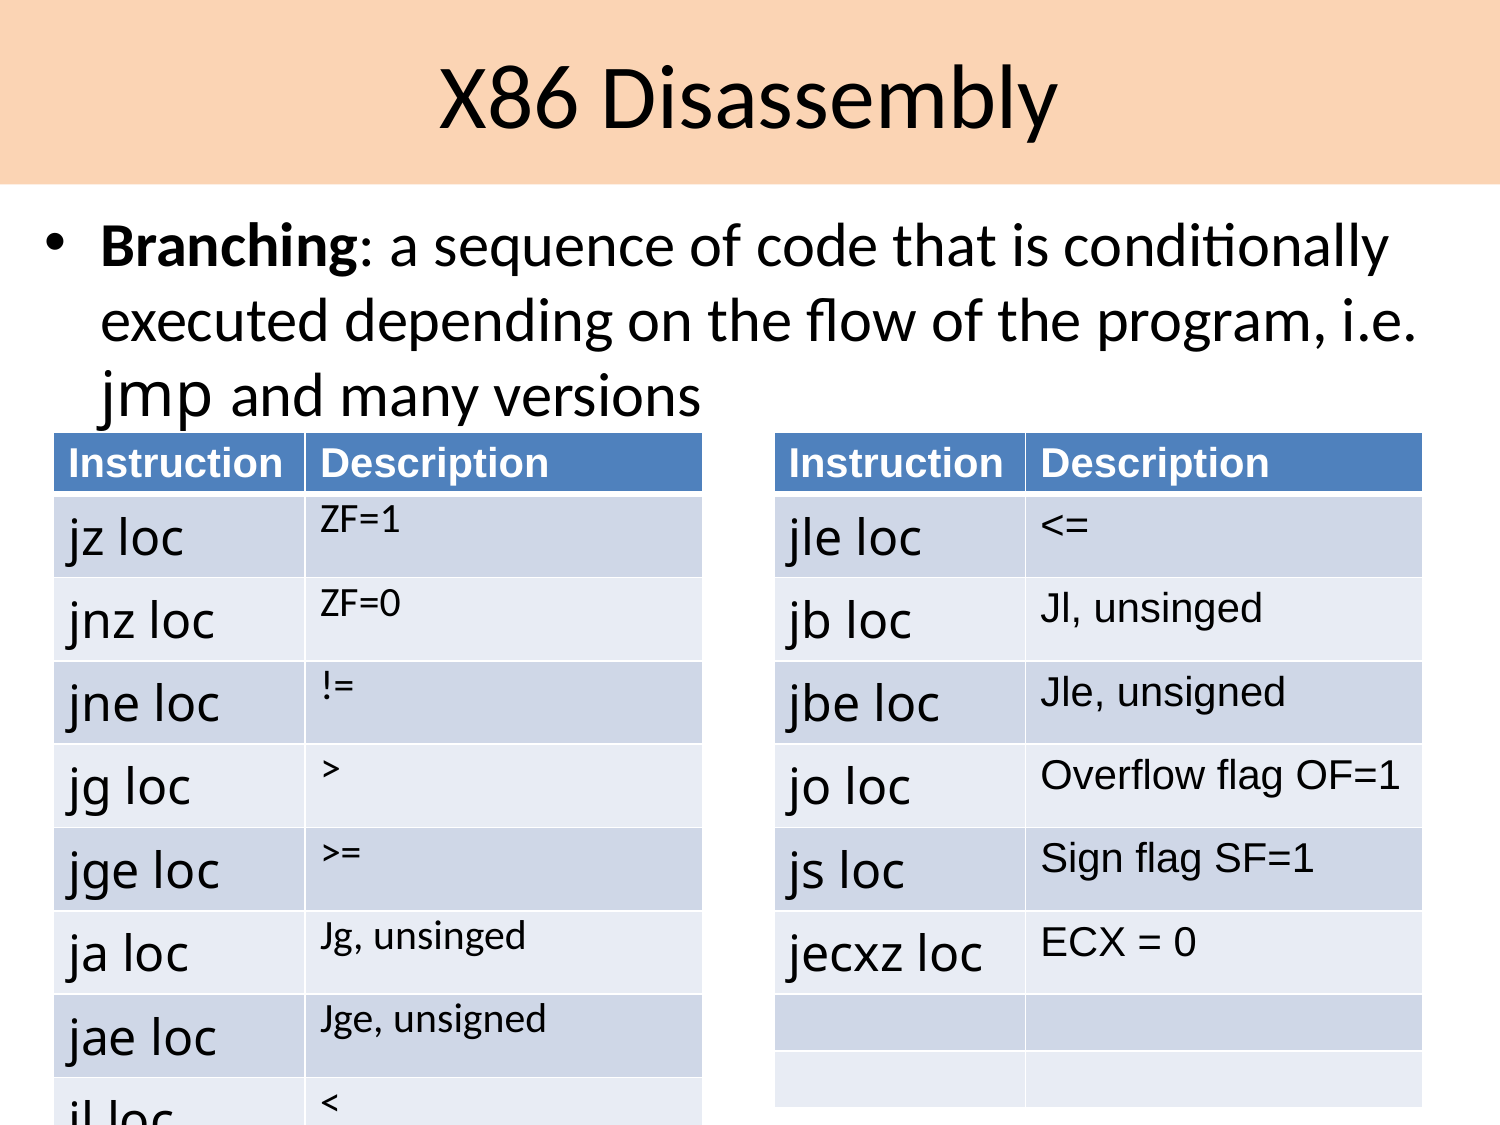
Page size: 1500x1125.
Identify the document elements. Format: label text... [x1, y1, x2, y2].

table_cell jecxz loc [775, 912, 1025, 993]
table_cell jz loc [54, 497, 304, 577]
table_cell < [306, 1078, 702, 1125]
table_cell jl loc [54, 1078, 304, 1125]
table_header Instruction [54, 433, 304, 491]
table_cell Jle, unsigned [1026, 662, 1422, 743]
table_cell <= [1026, 497, 1422, 577]
table_cell jnz loc [54, 578, 304, 660]
table_cell [1026, 995, 1422, 1050]
table_cell jbe loc [775, 662, 1025, 743]
table_cell >= [306, 828, 702, 910]
table_cell Overflow flag OF=1 [1026, 745, 1422, 827]
table_cell [775, 995, 1025, 1050]
table_cell Sign flag SF=1 [1026, 828, 1422, 910]
table_cell > [306, 745, 702, 827]
table_cell [775, 1052, 1025, 1107]
table_cell jle loc [775, 497, 1025, 577]
table_cell != [306, 662, 702, 743]
table_cell Jl, unsinged [1026, 578, 1422, 660]
table_cell jg loc [54, 745, 304, 827]
table_header Description [306, 433, 702, 491]
text_box Branching: a sequence of code that is conditionally executed depending on the flow of the program, i.e. jmp and many versions [29, 196, 1471, 1035]
table_cell Jge, unsigned [306, 995, 702, 1077]
table_cell jo loc [775, 745, 1025, 827]
table_cell jb loc [775, 578, 1025, 660]
table_cell jne loc [54, 662, 304, 743]
table_cell ZF=0 [306, 578, 702, 660]
table_cell jae loc [54, 995, 304, 1077]
table_cell jge loc [54, 828, 304, 910]
table_cell [1026, 1052, 1422, 1107]
table_cell ja loc [54, 912, 304, 993]
table_cell ZF=1 [306, 497, 702, 577]
table_cell js loc [775, 828, 1025, 910]
table_header Instruction [775, 433, 1025, 491]
table_cell ECX = 0 [1026, 912, 1422, 993]
table_header Description [1026, 433, 1422, 491]
text_box X86 Disassembly [0, 0, 1500, 185]
table_cell Jg, unsinged [306, 912, 702, 993]
